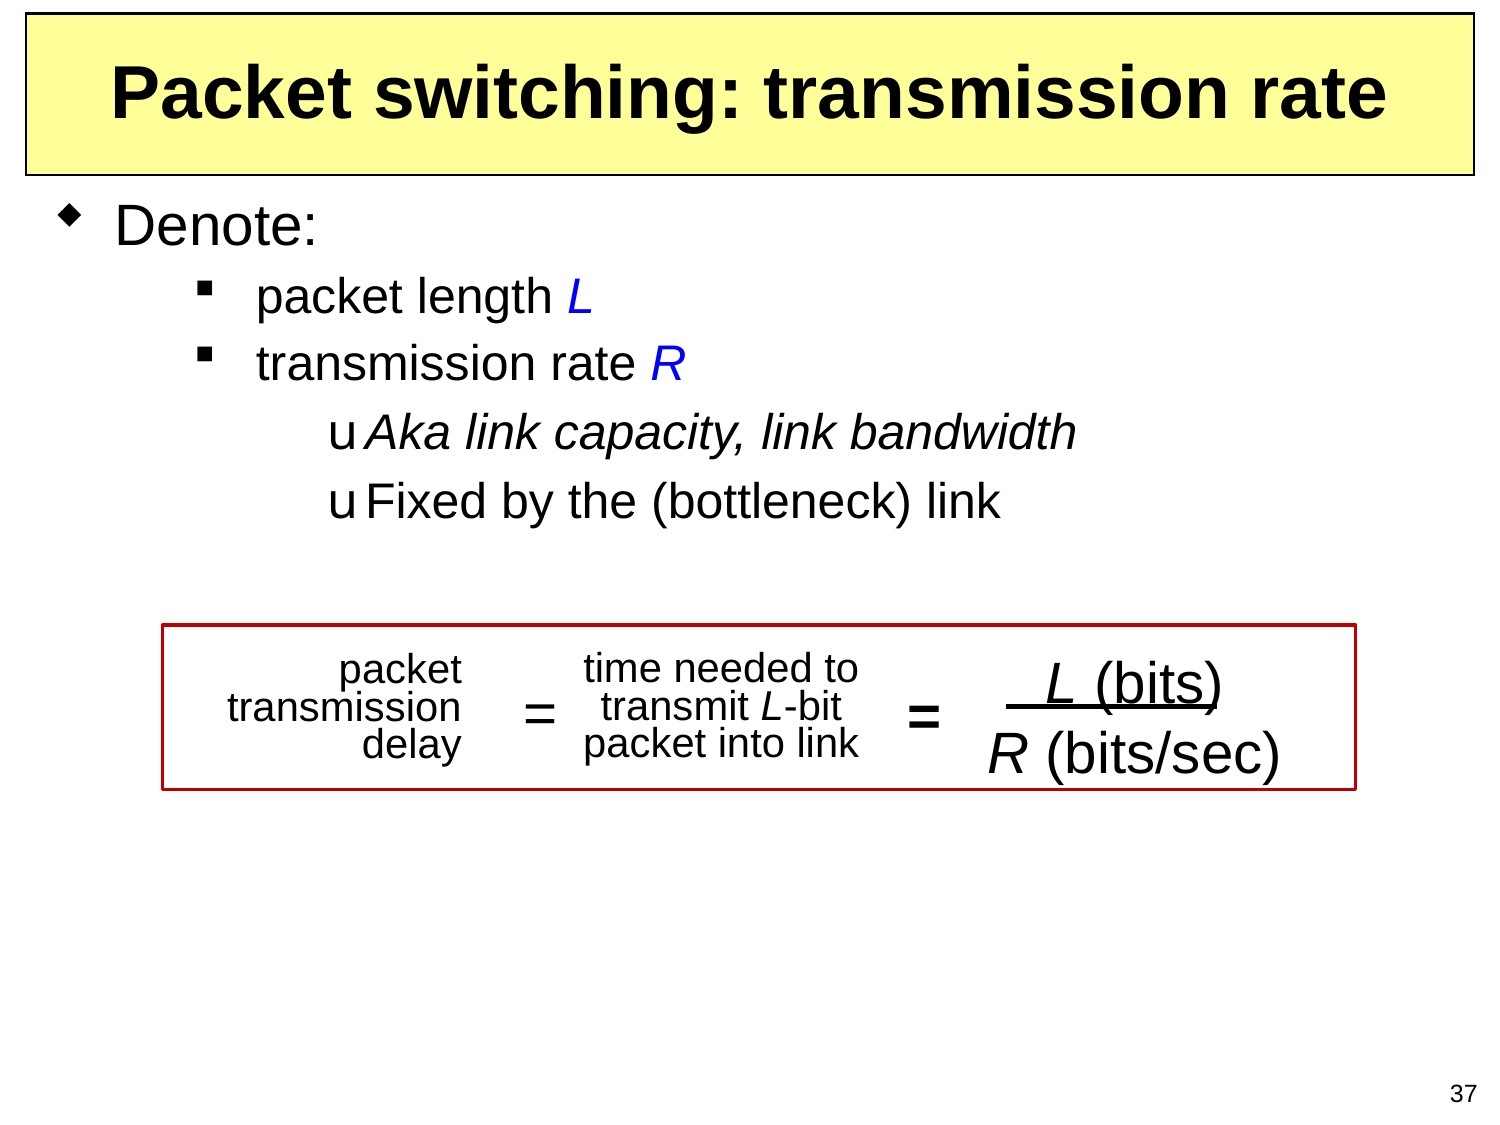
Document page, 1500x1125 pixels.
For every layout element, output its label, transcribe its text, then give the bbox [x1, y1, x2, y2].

text_box [162, 624, 1356, 790]
title Packet switching: transmission rate [25, 12, 1475, 176]
list Denote: packet length L transmission rate R Aka link capacity, link bandwidth Fixed by the (bottleneck) link [37, 187, 1451, 1101]
